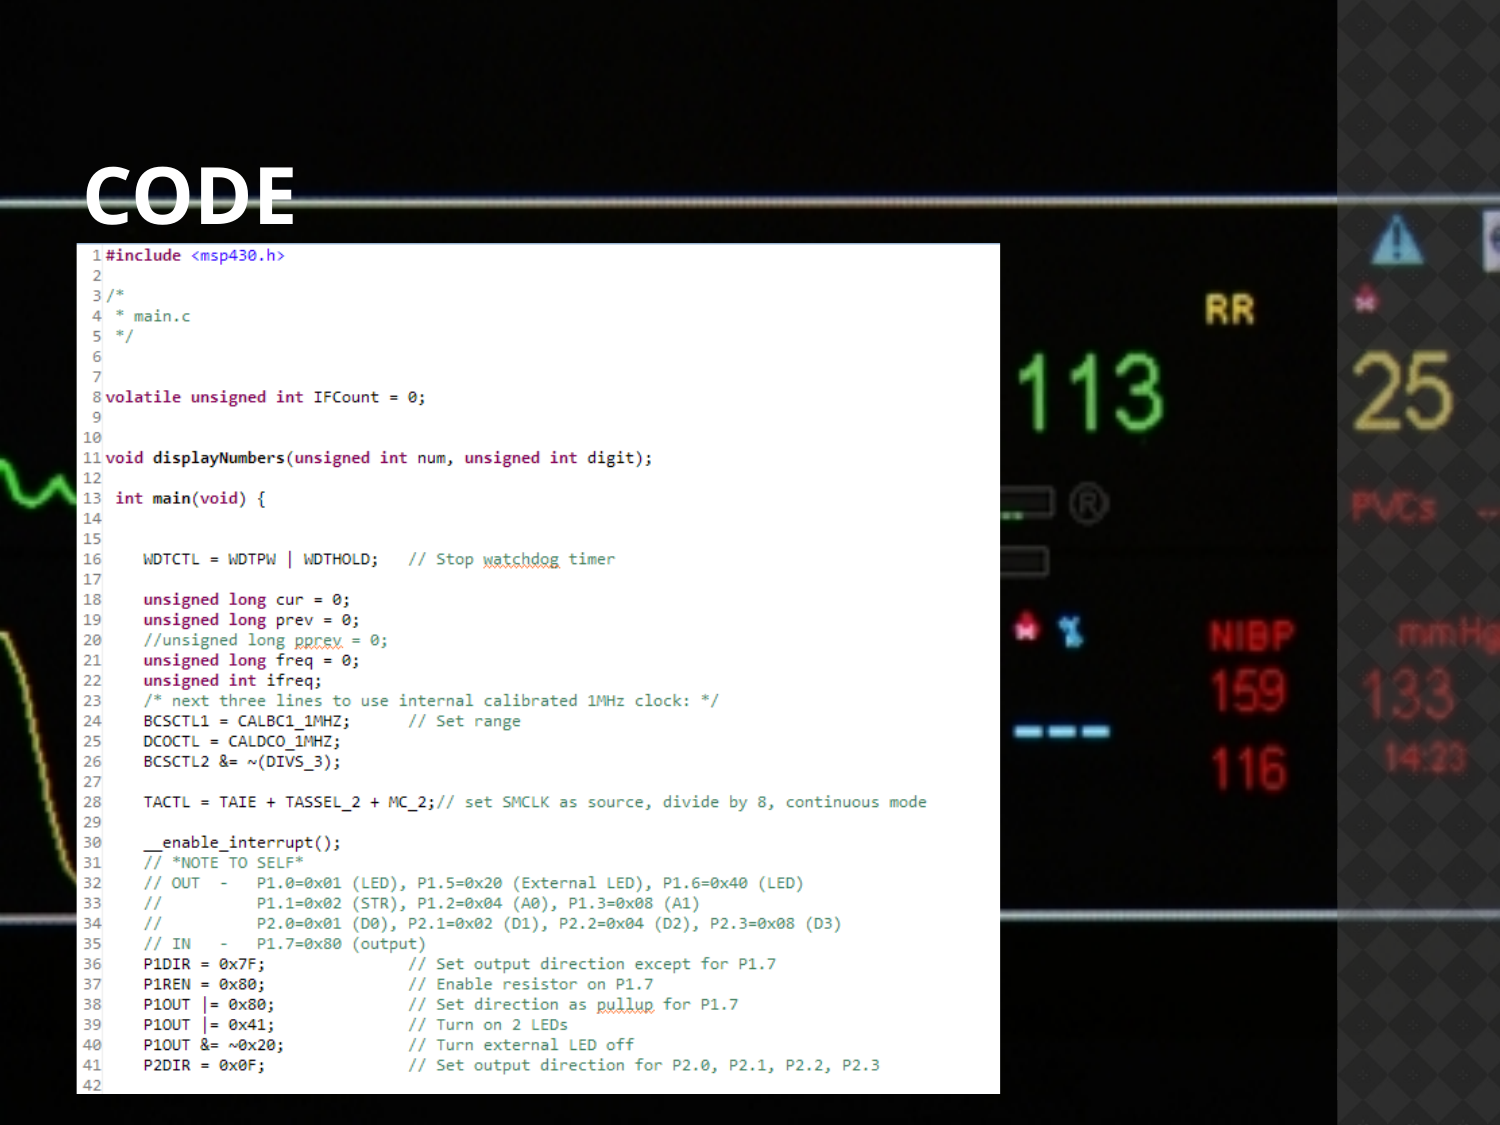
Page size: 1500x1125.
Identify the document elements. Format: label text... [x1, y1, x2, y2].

title CODE [75, 52, 1263, 240]
picture [0, 0, 1500, 1125]
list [76, 243, 1001, 1095]
